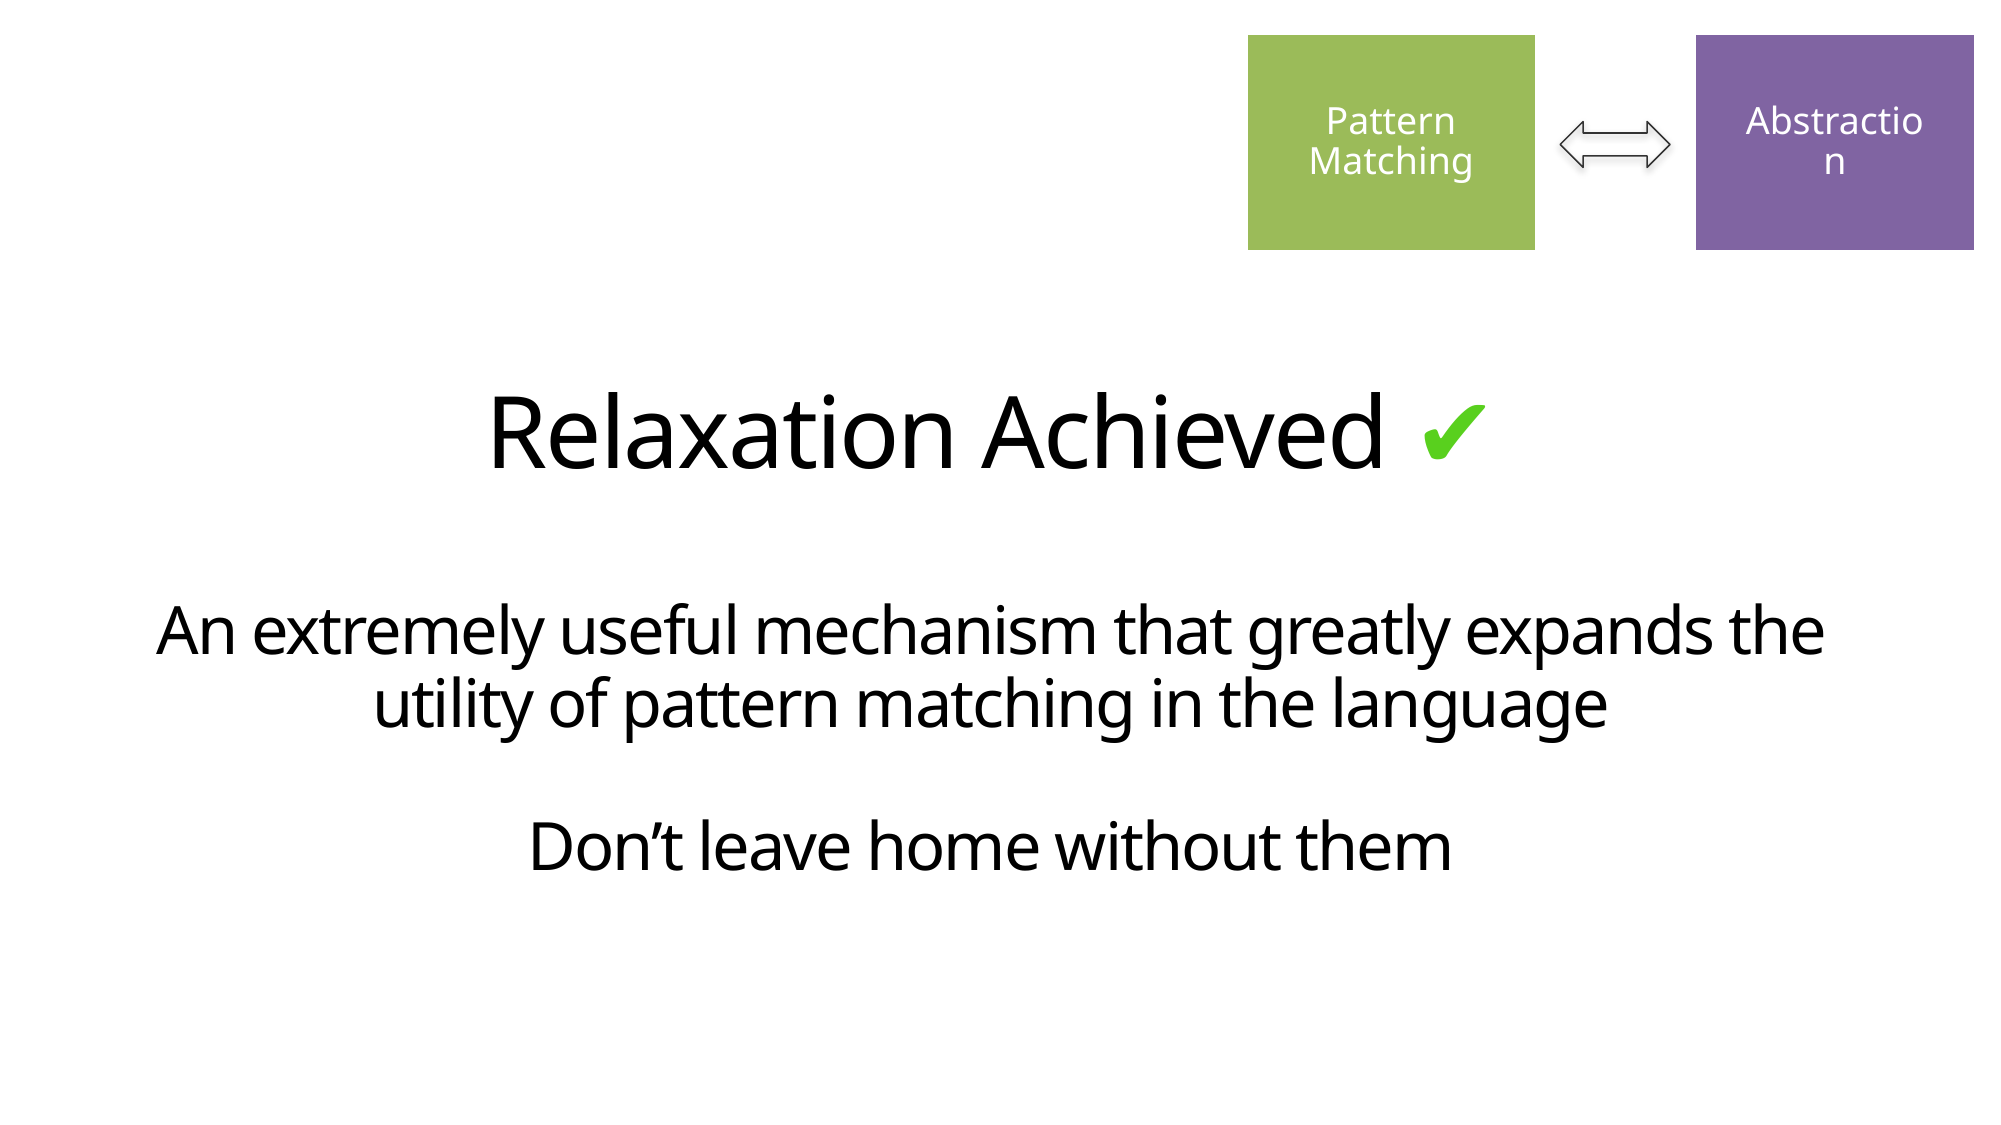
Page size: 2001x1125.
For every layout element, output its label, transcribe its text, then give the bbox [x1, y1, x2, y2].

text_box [1245, 32, 1977, 253]
title Relaxation Achieved ✔ An extremely useful mechanism that greatly expands the utility of pattern matching in the language Don’t leave home without them [75, 381, 1908, 891]
